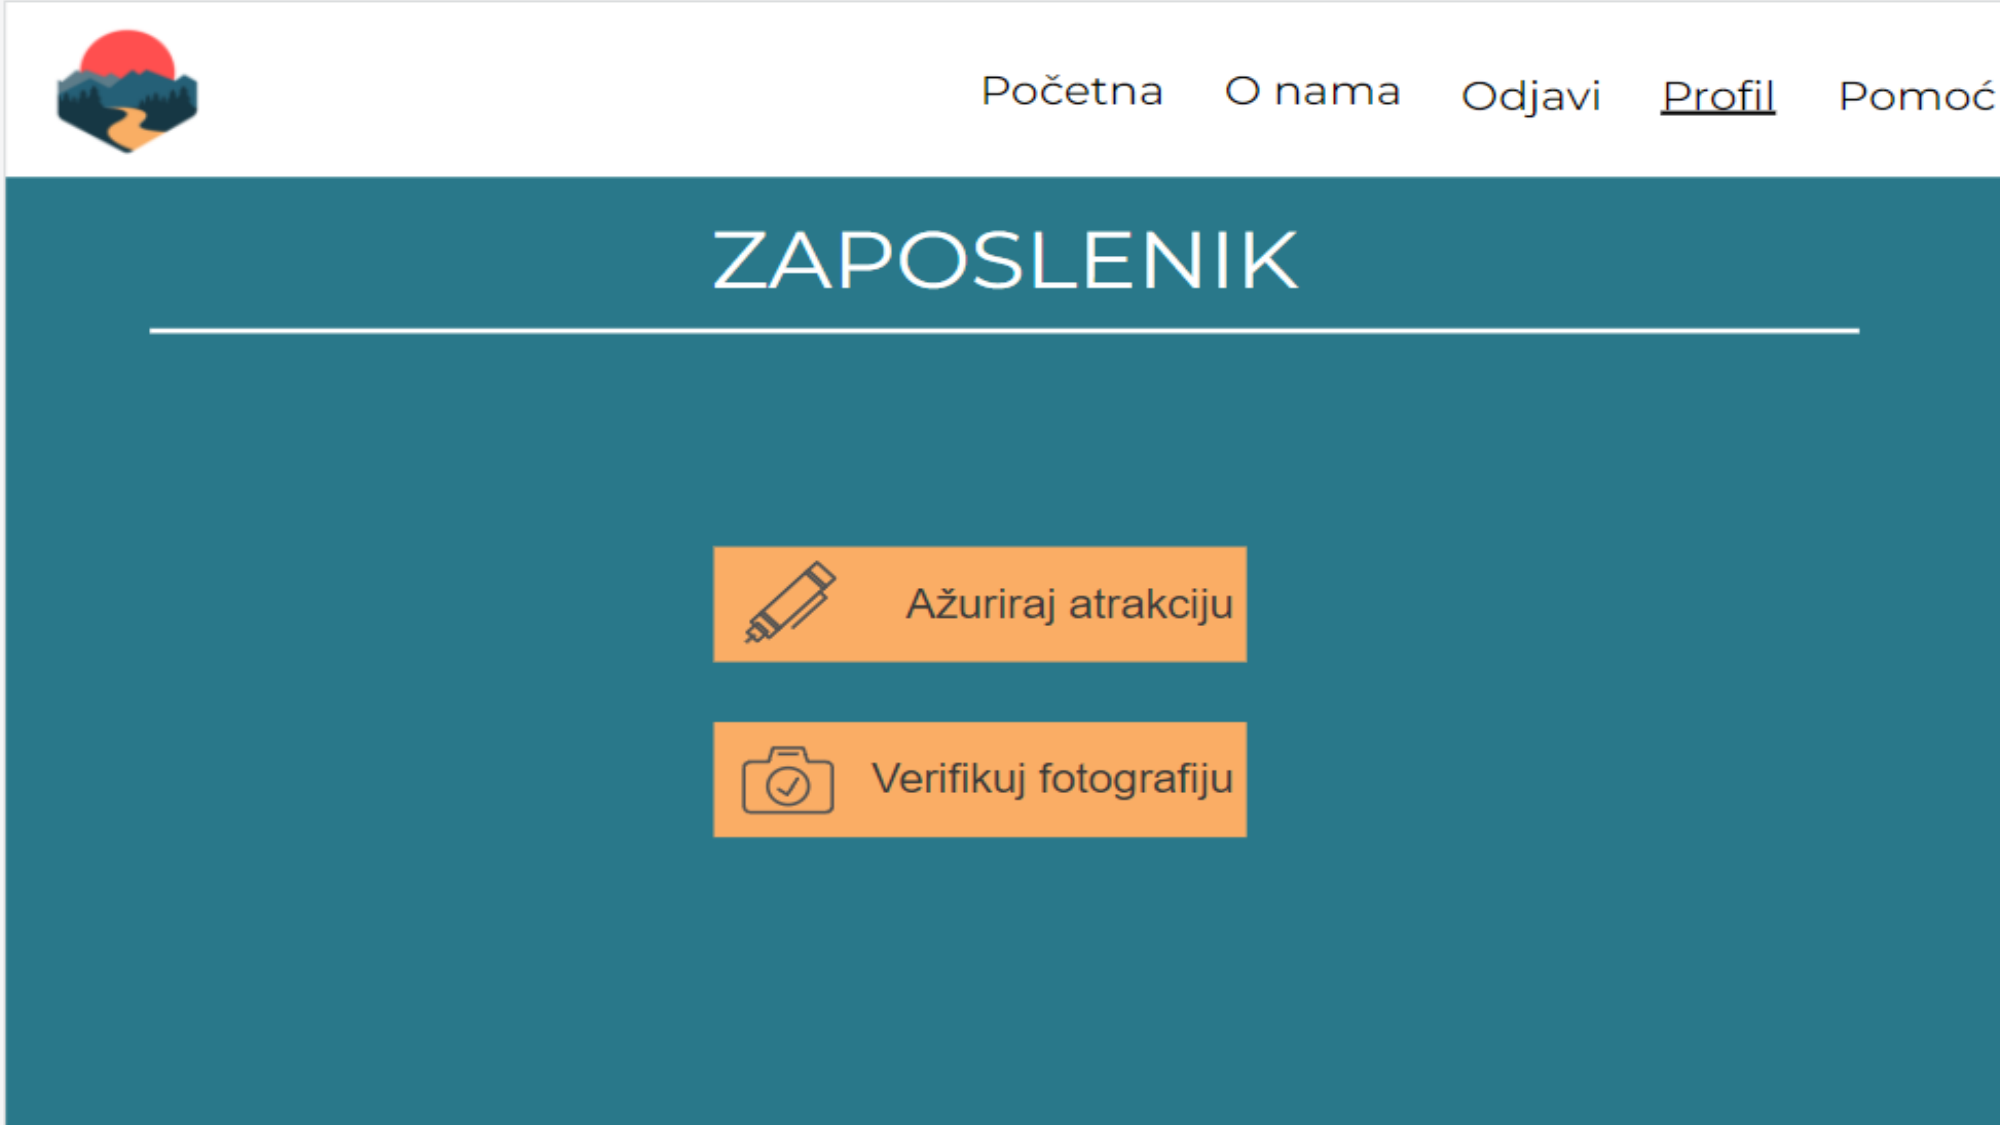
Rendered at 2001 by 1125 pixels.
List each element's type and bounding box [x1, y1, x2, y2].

list [0, 0, 2000, 1125]
